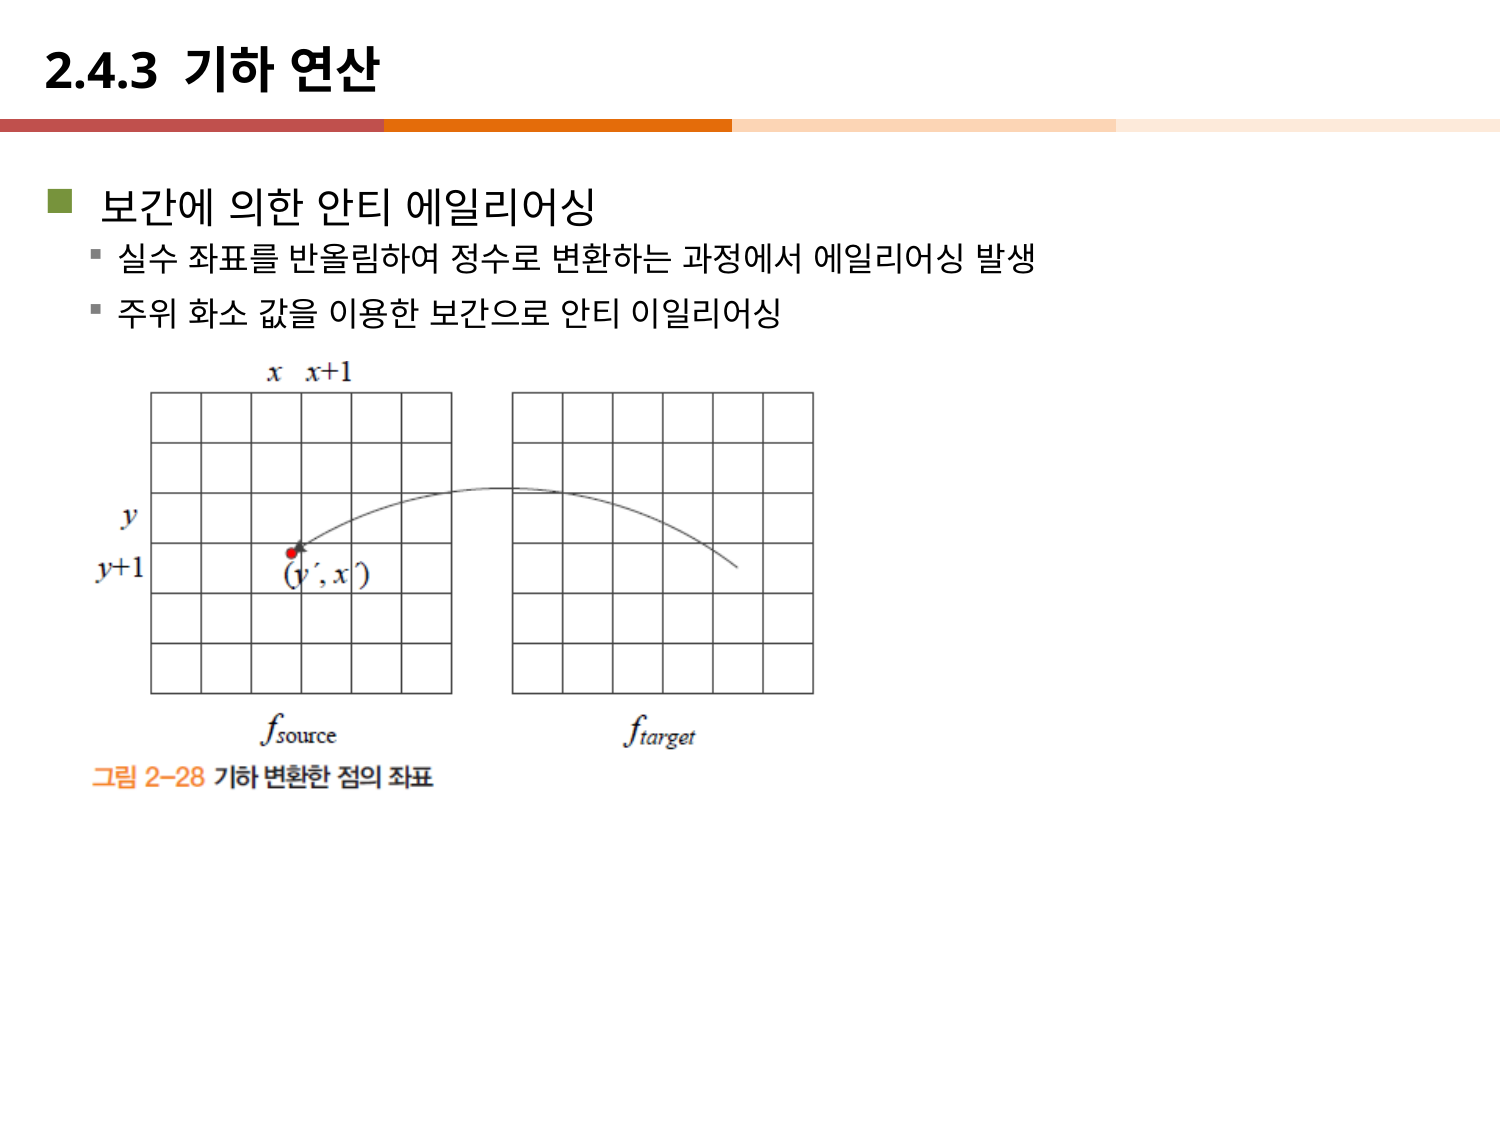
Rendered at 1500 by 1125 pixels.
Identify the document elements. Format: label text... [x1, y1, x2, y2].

list 보간에 의한 안티 에일리어싱 실수 좌표를 반올림하여 정수로 변환하는 과정에서 에일리어싱 발생 주위 화소 값을 이용한 보간으로 안티 이일리어싱 [29, 148, 1471, 1083]
title 2.4.3 기하 연산 [29, 23, 1270, 114]
picture [88, 361, 822, 798]
